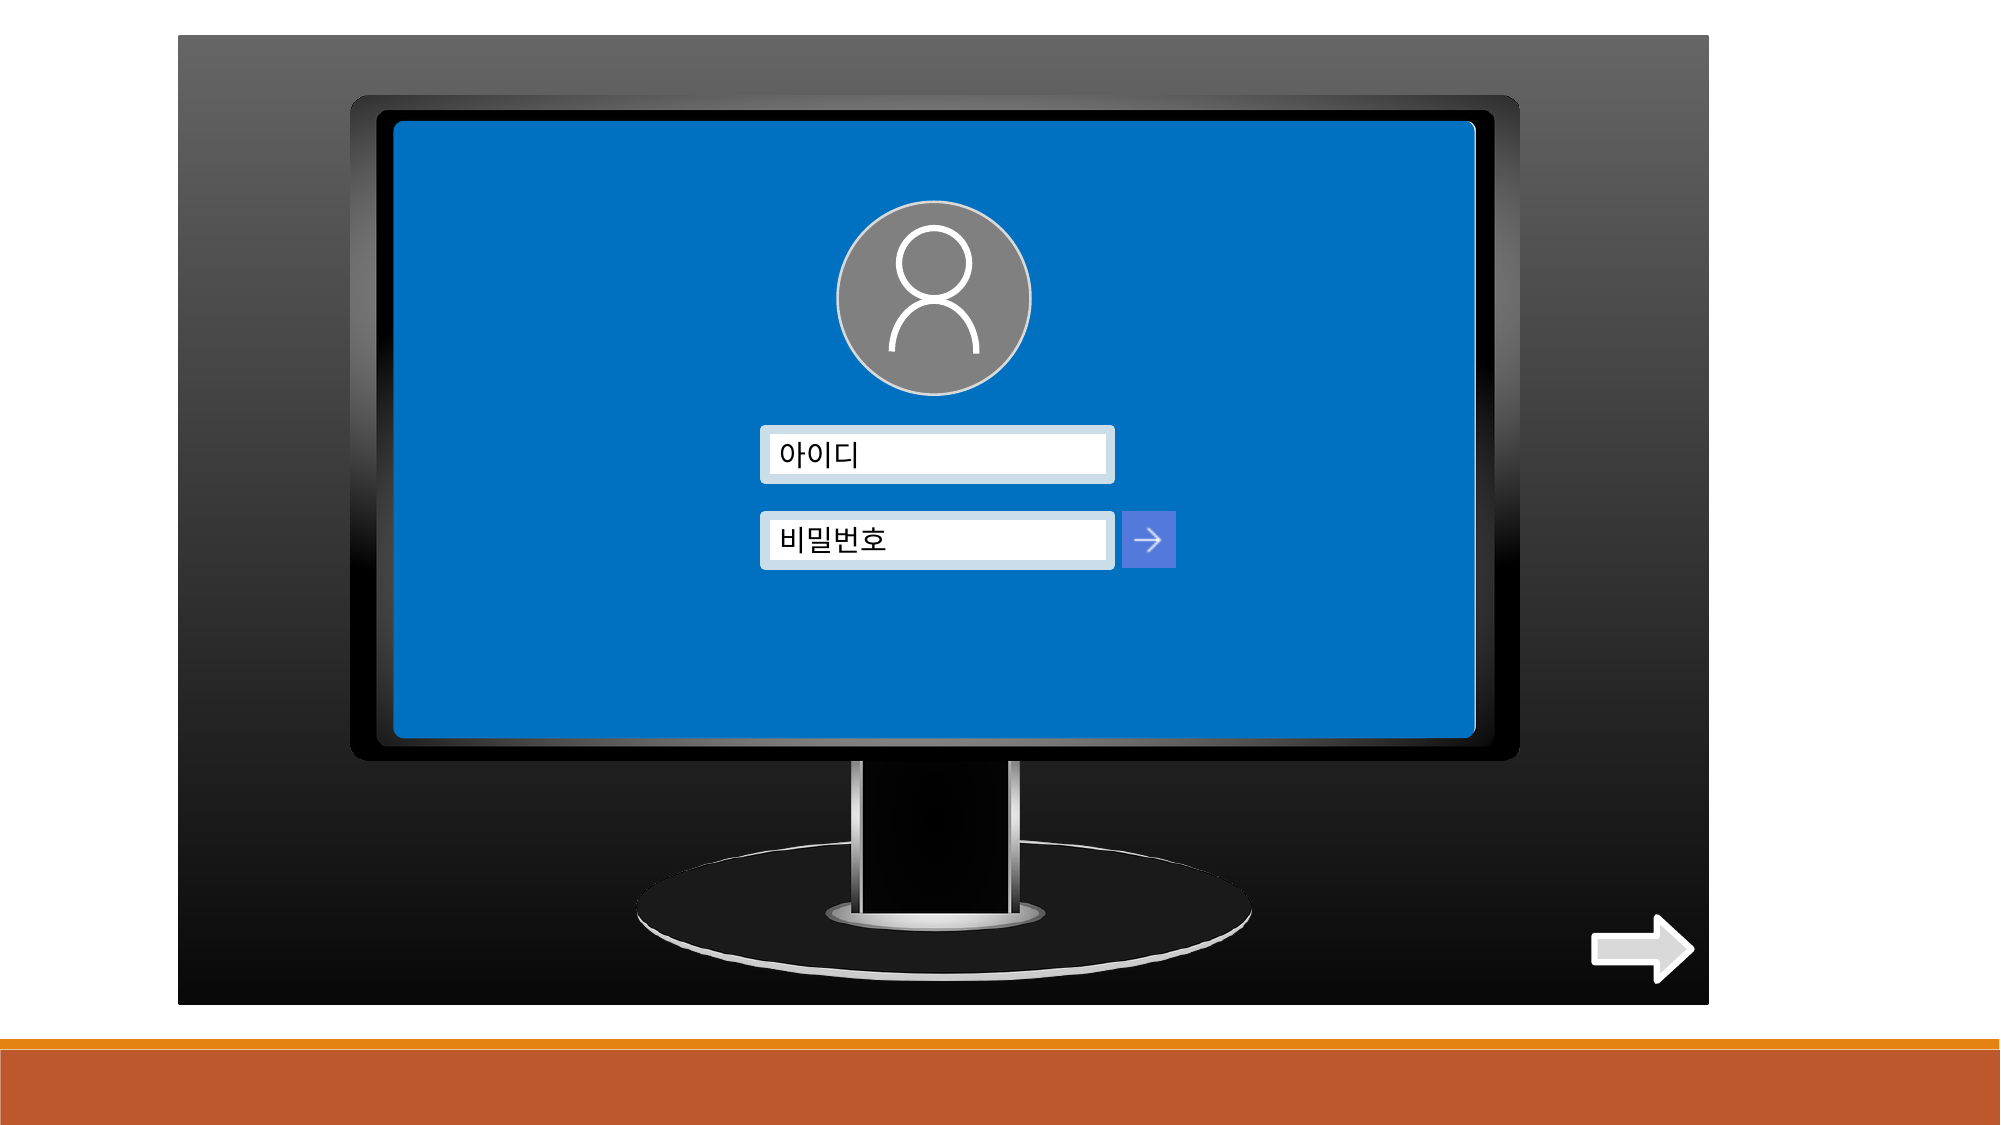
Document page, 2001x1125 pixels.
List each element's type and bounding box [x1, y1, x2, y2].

text_box [177, 35, 1709, 1005]
